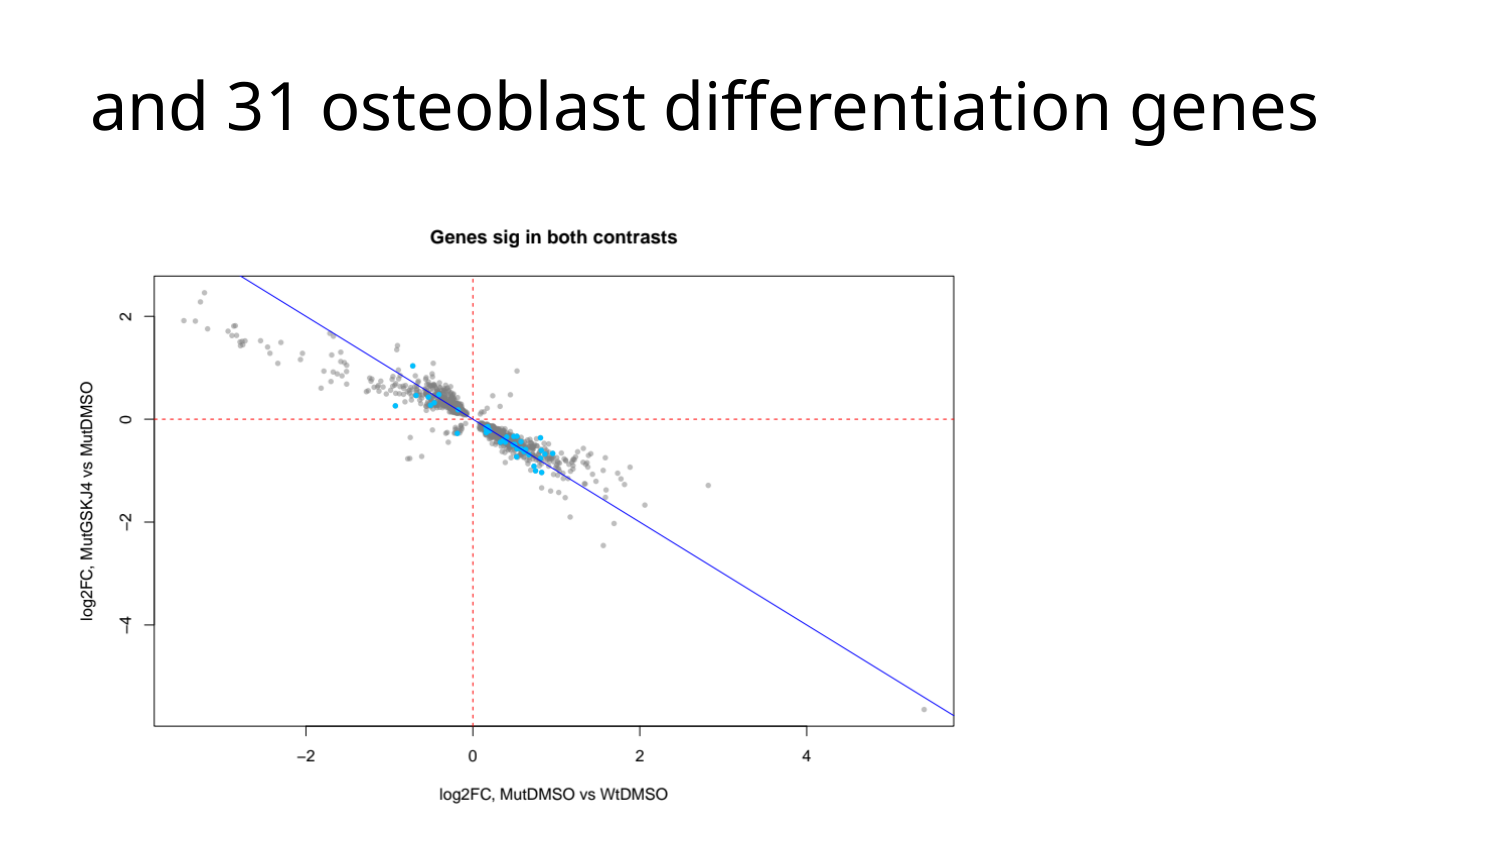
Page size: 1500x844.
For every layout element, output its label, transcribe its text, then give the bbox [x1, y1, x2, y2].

picture [74, 197, 992, 823]
title and 31 osteoblast differentiation genes [75, 33, 1425, 175]
